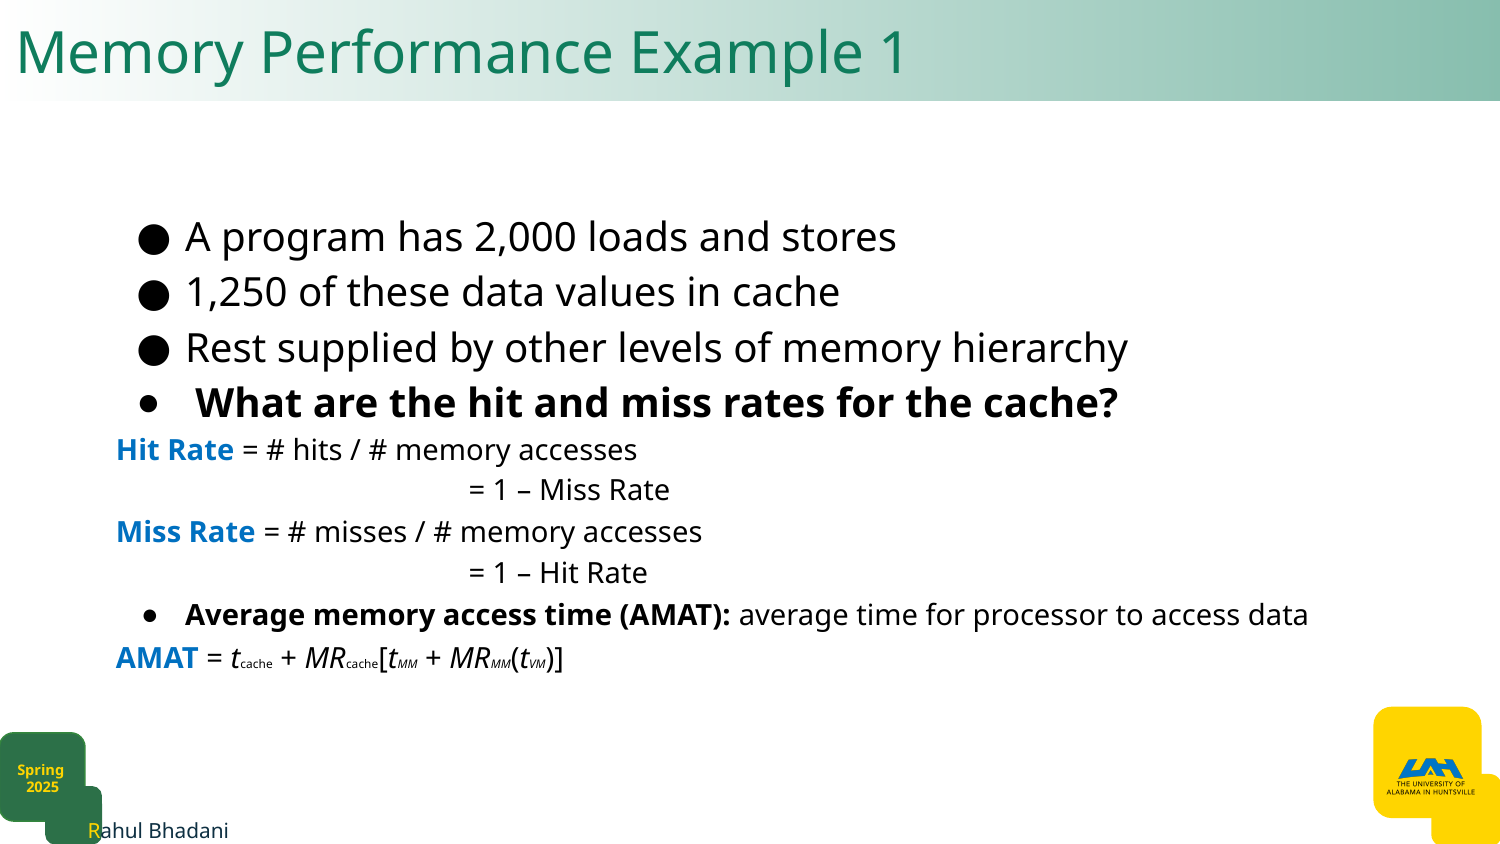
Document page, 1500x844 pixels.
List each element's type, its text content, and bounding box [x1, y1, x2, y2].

list A program has 2,000 loads and stores​ 1,250 of these data values in cache​ Rest supplied by other levels of memory hierarchy​ What are the hit and miss rates for the cache? Hit Rate = # hits / # memory accesses​ = 1 – Miss Rate​ ​ Miss Rate = # misses / # memory accesses​ = 1 – Hit Rate​ ​ Average memory access time (AMAT): average time for processor to access data​ ​ AMAT = tcache + MRcache[tMM + MRMM(tVM)]​ ​ [51, 189, 1449, 750]
title Memory Performance Example 1​ [0, 0, 1500, 101]
picture [1386, 758, 1475, 795]
